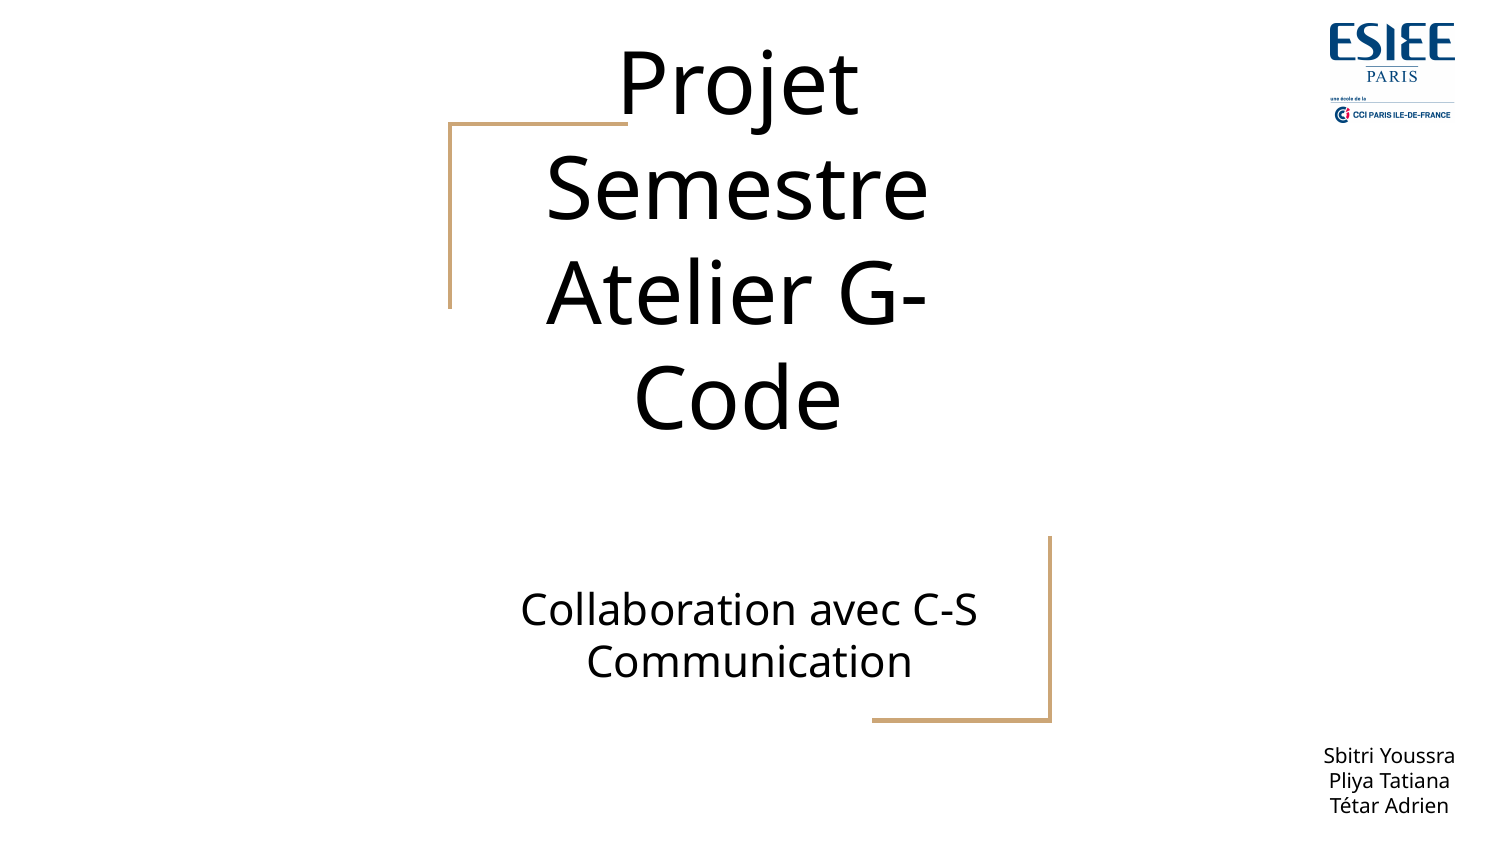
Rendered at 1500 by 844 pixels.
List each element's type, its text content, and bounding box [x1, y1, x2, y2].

title Projet Semestre Atelier G-Code [487, 221, 989, 463]
subtitle Collaboration avec C-S Communication [499, 566, 1001, 682]
picture [1330, 23, 1455, 124]
text_box Sbitri Youssra Pliya Tatiana Tétar Adrien [1302, 728, 1477, 826]
